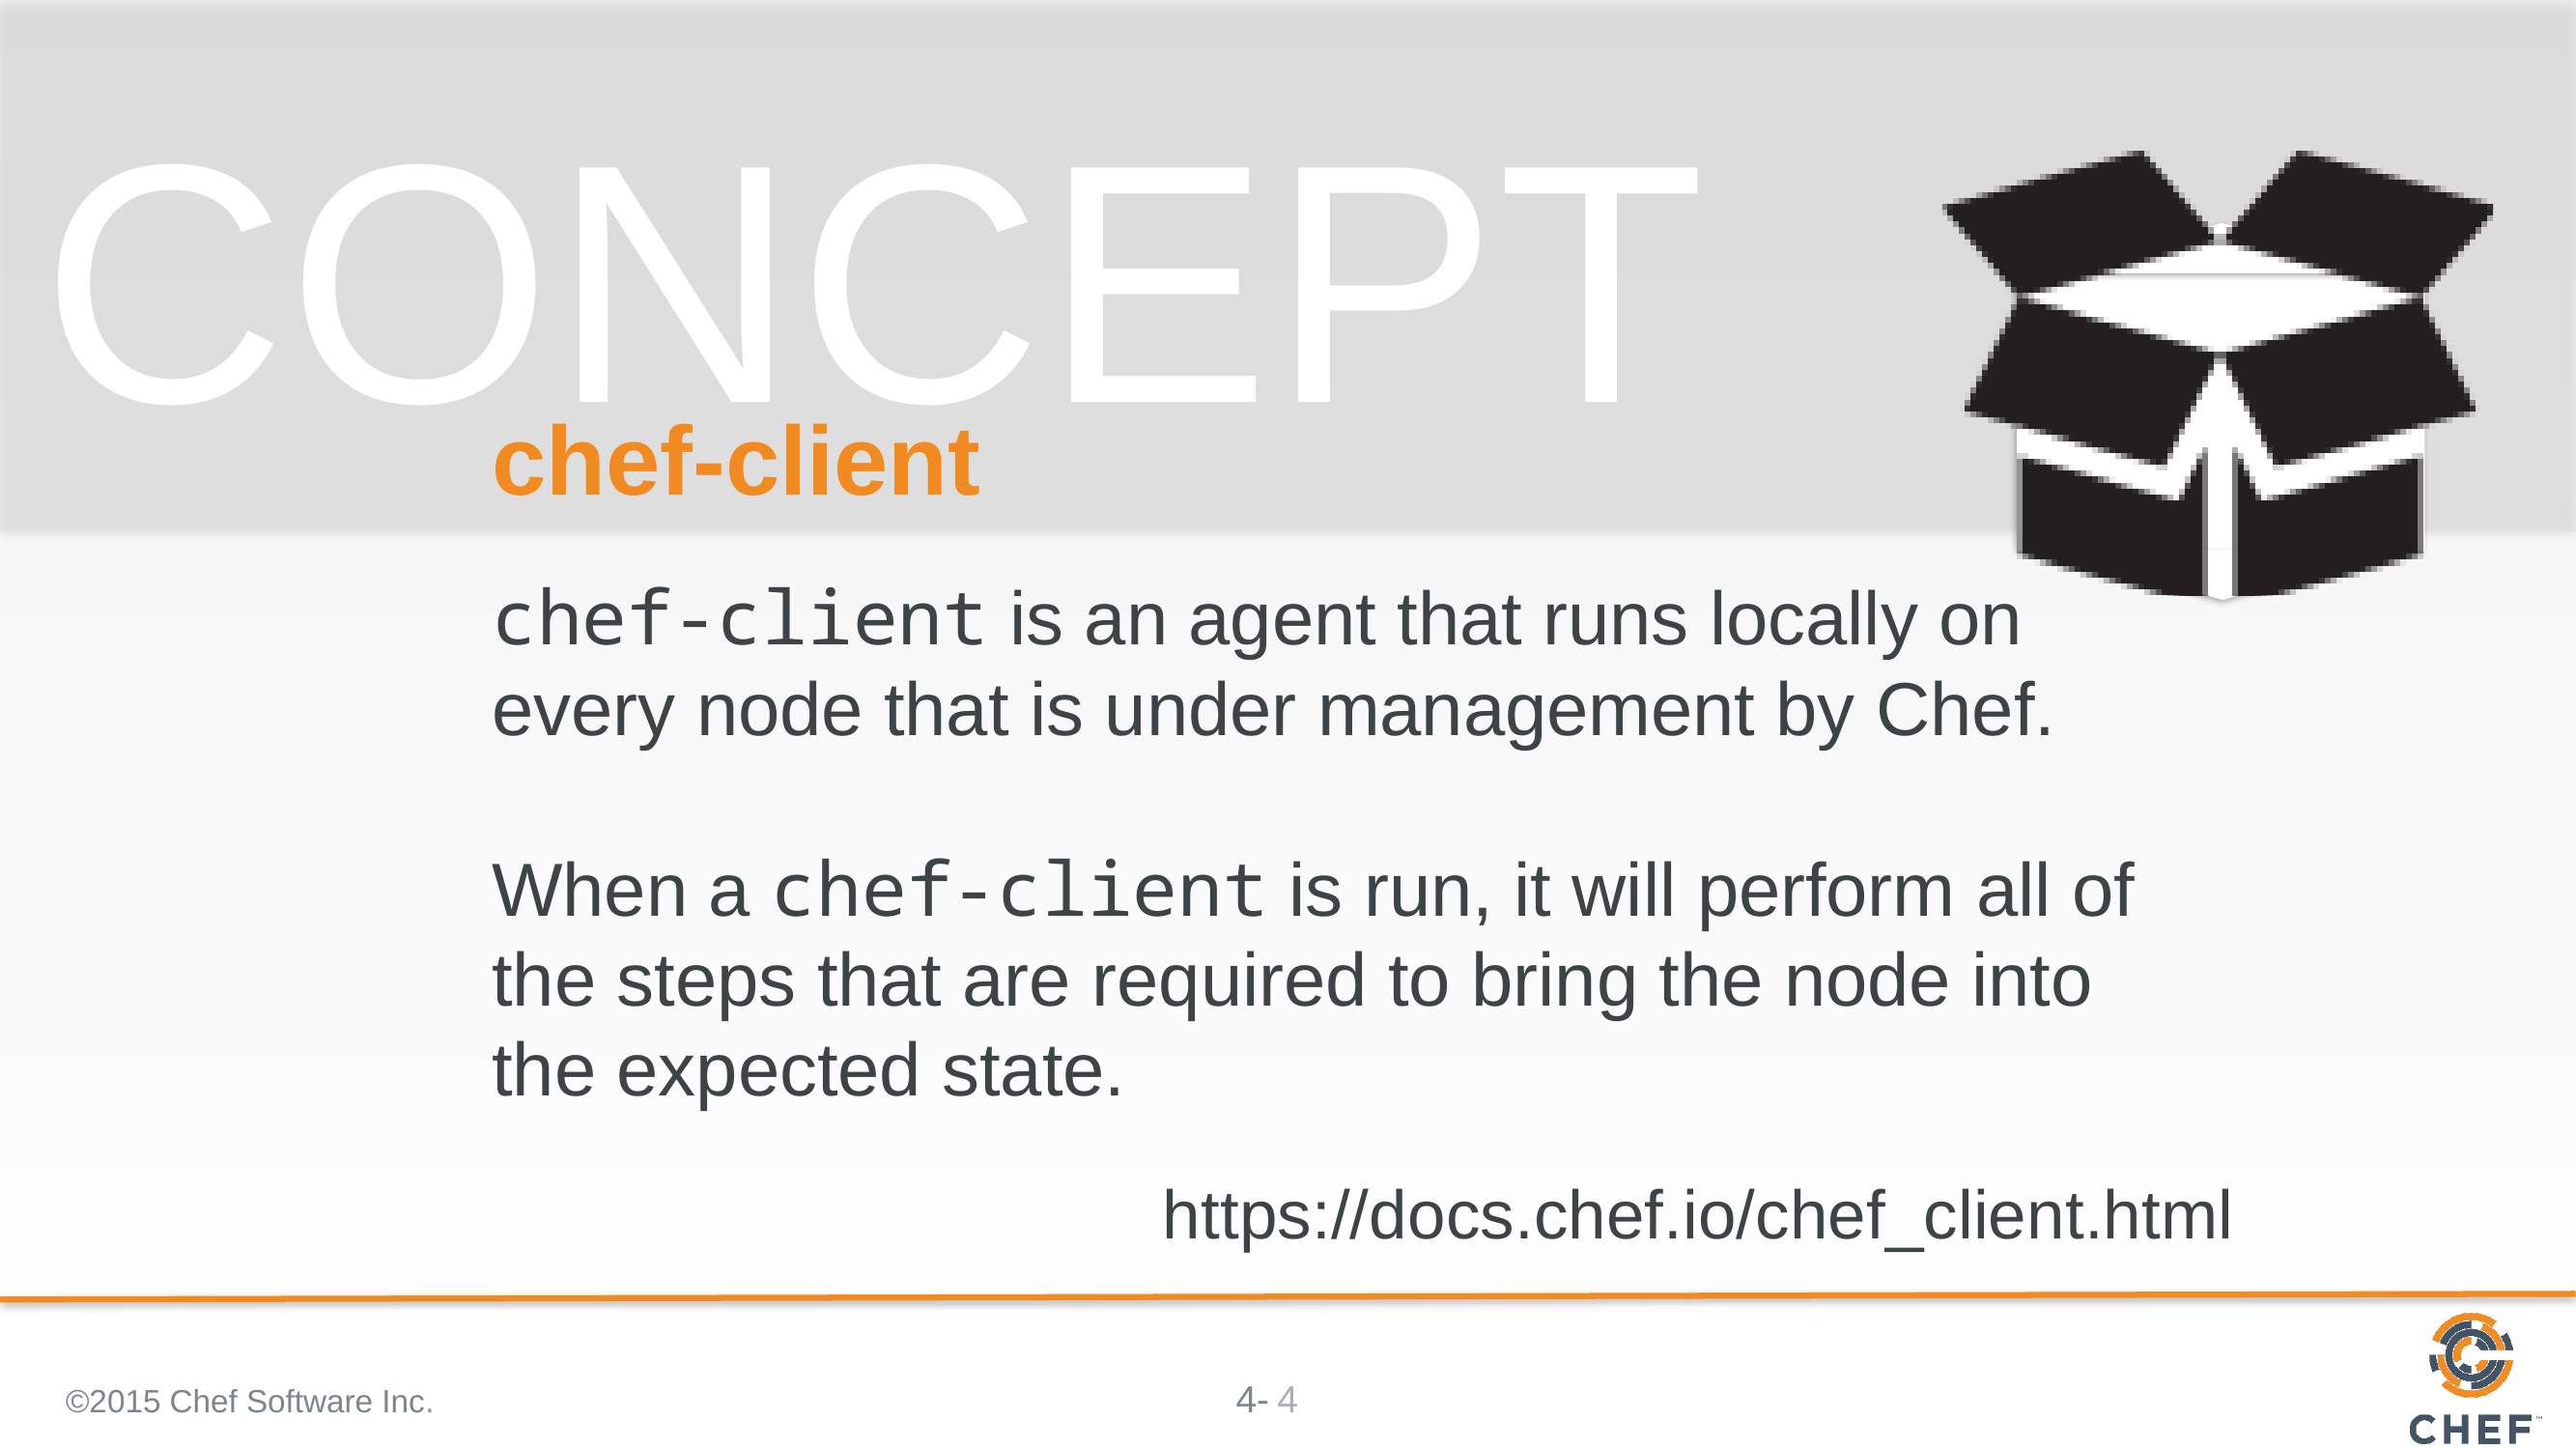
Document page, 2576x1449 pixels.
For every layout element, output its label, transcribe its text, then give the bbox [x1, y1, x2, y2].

text_box [254, 1306, 400, 1449]
subtitle chef-client is an agent that runs locally on every node that is under management by Chef. When a chef-client is run, it will perform all of the steps that are required to bring the node into the expected state. [477, 555, 2217, 1087]
picture [2399, 1297, 2550, 1449]
footer ©2015 Chef Software Inc. [51, 1359, 254, 1440]
footer ©2015 Chef Software Inc. [400, 1359, 952, 1440]
title chef-client [477, 395, 2217, 531]
list https://docs.chef.io/chef_client.html [1162, 1170, 2576, 1254]
slide_number 4 [998, 1359, 1578, 1437]
